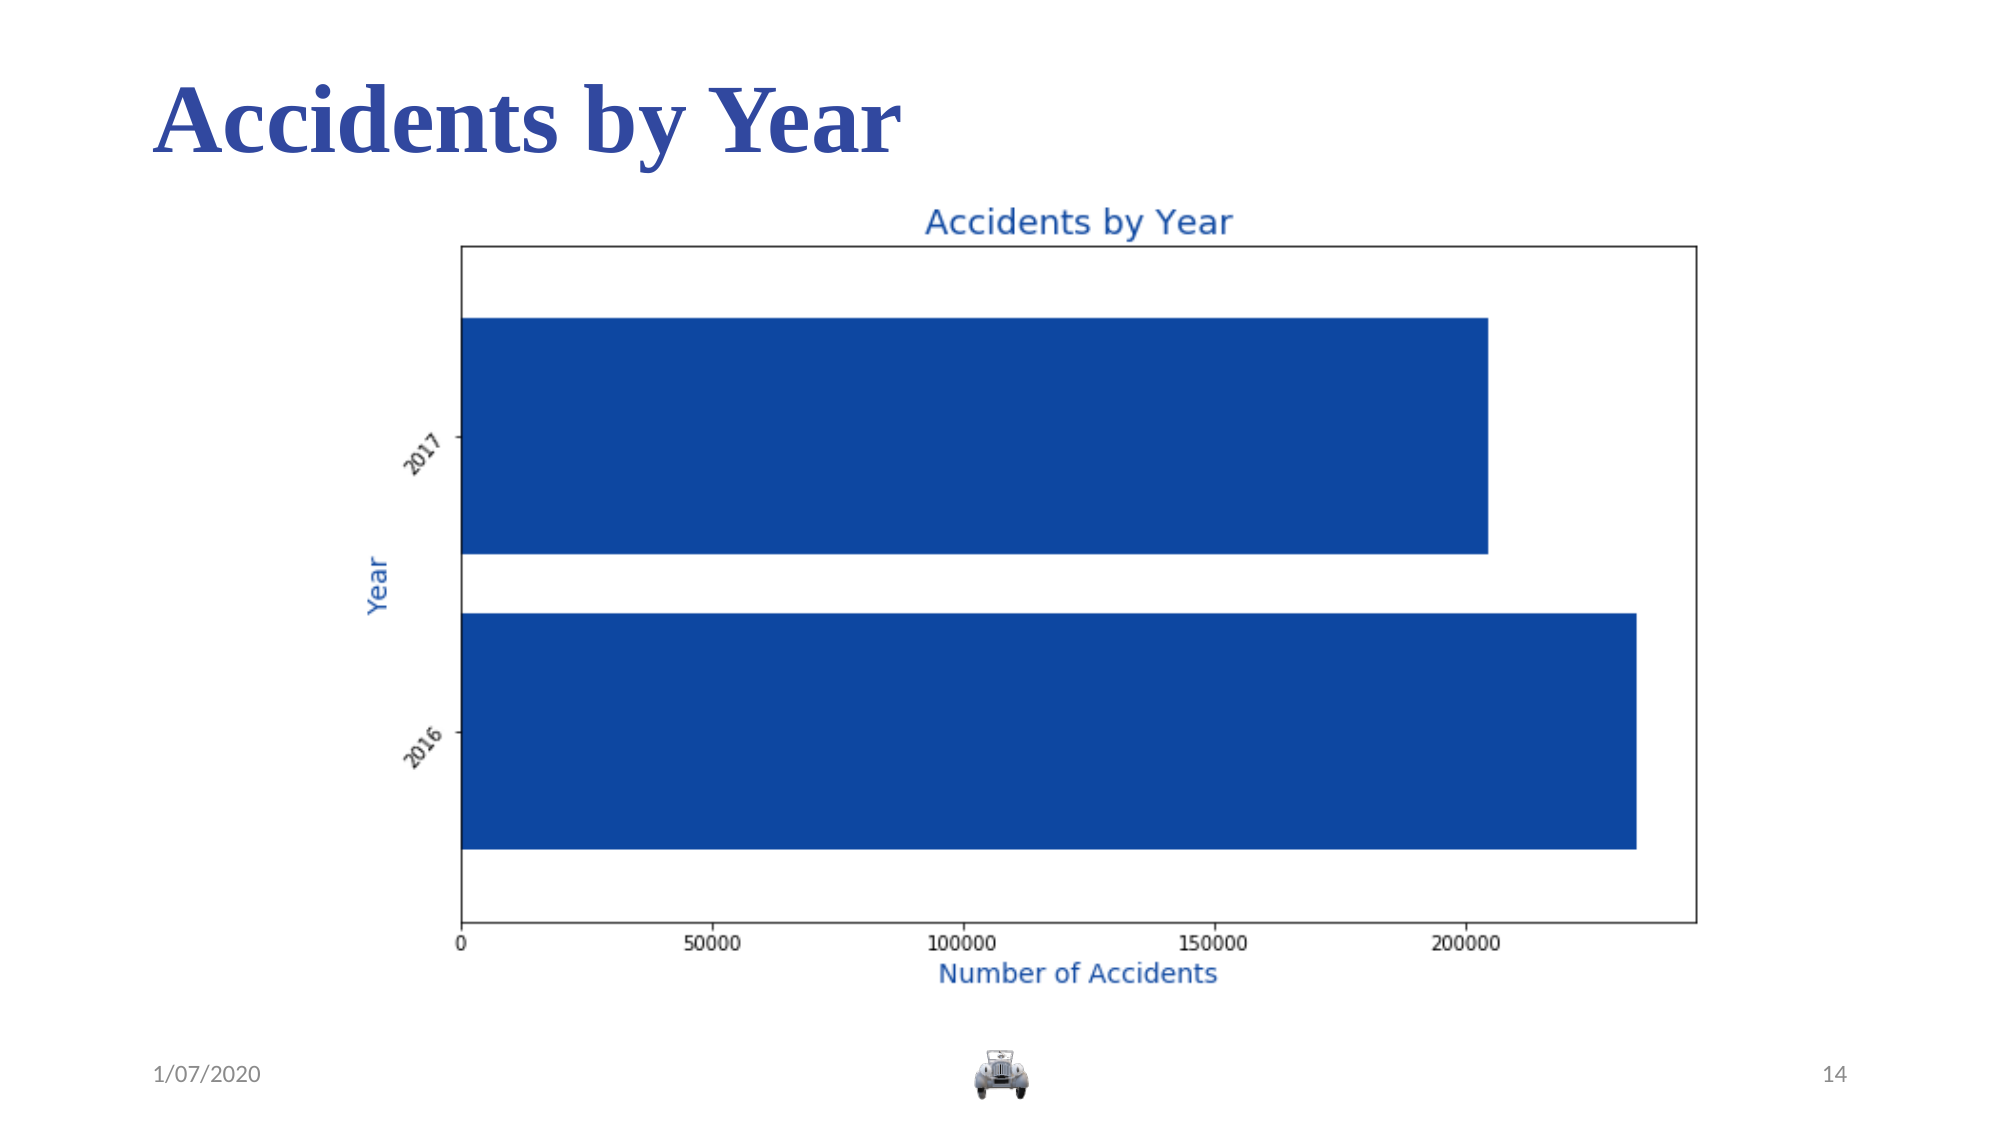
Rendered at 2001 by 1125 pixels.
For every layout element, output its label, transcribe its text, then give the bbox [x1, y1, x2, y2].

title Accidents by Year [137, 59, 1863, 278]
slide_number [137, 1042, 588, 1103]
picture [968, 1042, 1032, 1102]
slide_number 14 [1412, 1042, 1863, 1103]
picture [347, 187, 1717, 1010]
